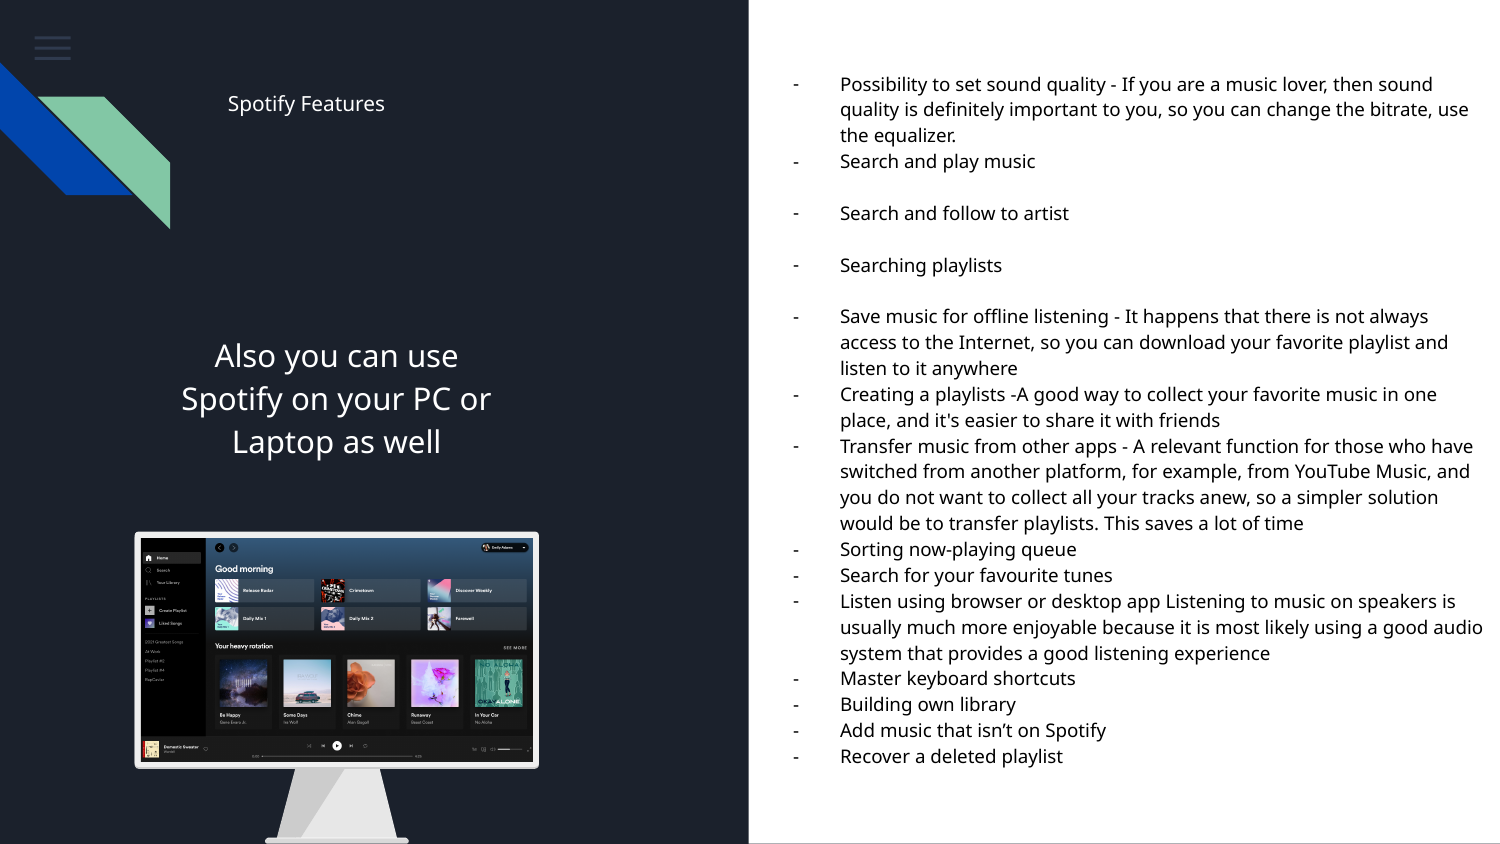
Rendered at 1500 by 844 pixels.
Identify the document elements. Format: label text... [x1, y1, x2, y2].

list Possibility to set sound quality - If you are a music lover, then sound quality is definitely important to you, so you can change the bitrate, use the equalizer. Search and play music Search and follow to artist Searching playlists Save music for offline listening - It happens that there is not always access to the Internet, so you can download your favorite playlist and listen to it anywhere Creating a playlists -A good way to collect your favorite music in one place, and it's easier to share it with friends Transfer music from other apps - A relevant function for those who have switched from another platform, for example, from YouTube Music, and you do not want to collect all your tracks anew, so a simpler solution would be to transfer playlists. This saves a lot of time Sorting now-playing queue Search for your favourite tunes Listen using browser or desktop app Listening to music on speakers is usually much more enjoyable because it is most likely using a good audio system that provides a good listening experience Master keyboard shortcuts Building own library Add music that isn’t on Spotify Recover a deleted playlist [750, 54, 1500, 790]
title Spotify Features [212, 75, 706, 160]
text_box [134, 531, 540, 844]
title Also you can use Spotify on your PC or Laptop as well [147, 315, 526, 529]
picture [140, 538, 534, 762]
